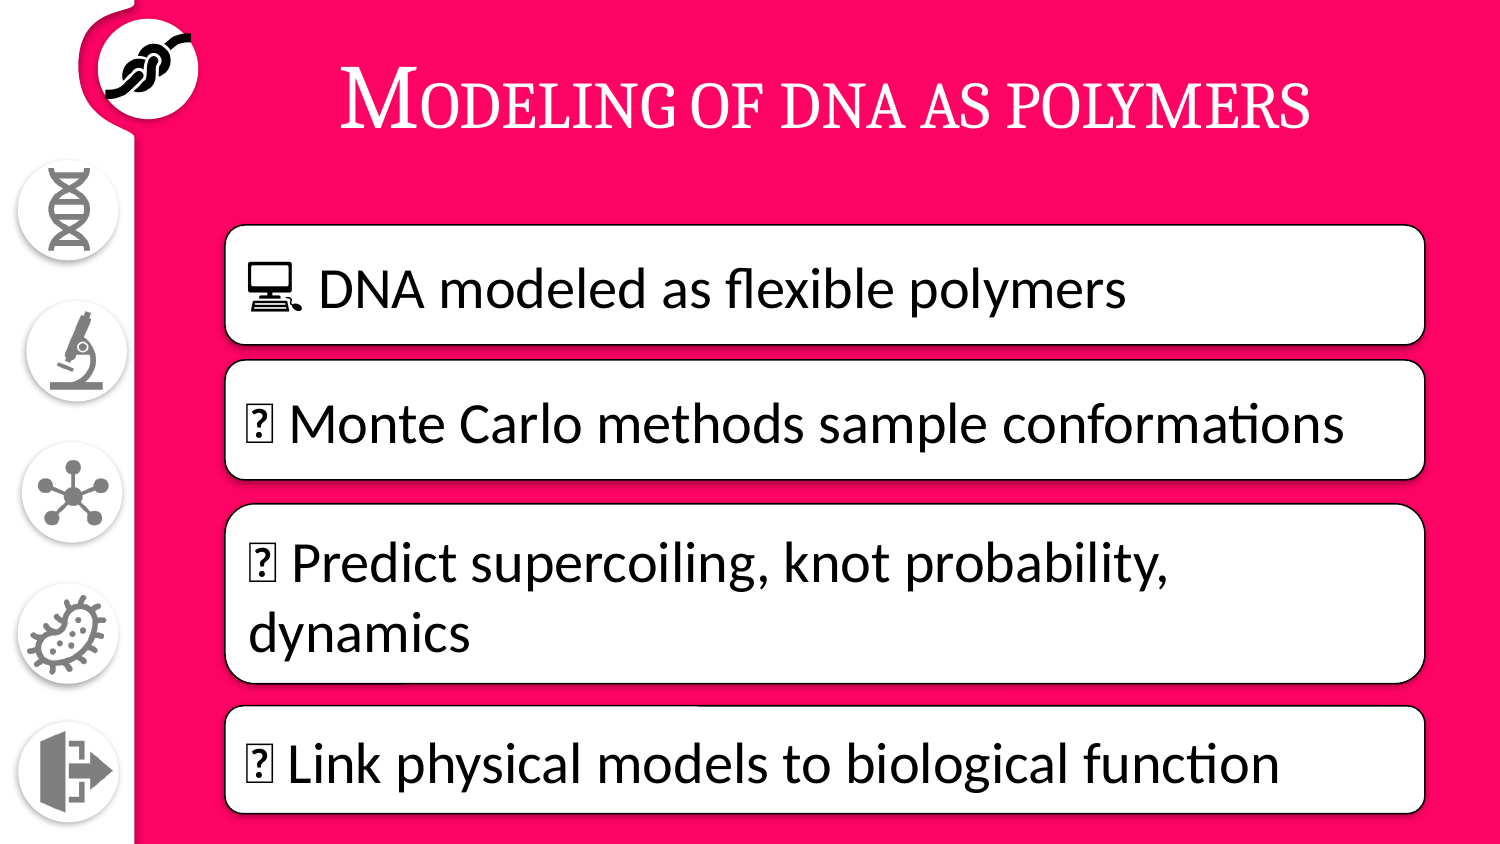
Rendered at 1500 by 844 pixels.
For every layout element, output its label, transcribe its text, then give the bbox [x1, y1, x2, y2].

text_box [21, 441, 123, 543]
text_box 🎲 Monte Carlo methods sample conformations [224, 359, 1426, 481]
text_box 🌀 Predict supercoiling, knot probability, dynamics [224, 502, 1426, 685]
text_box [26, 300, 128, 402]
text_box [97, 18, 199, 120]
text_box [17, 583, 119, 684]
text_box MODELING OF DNA AS POLYMERS [323, 29, 1327, 155]
text_box [0, 0, 136, 844]
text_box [17, 159, 119, 261]
text_box 💻 DNA modeled as flexible polymers [224, 224, 1426, 346]
text_box 💡 Link physical models to biological function [224, 704, 1426, 815]
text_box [17, 721, 121, 823]
